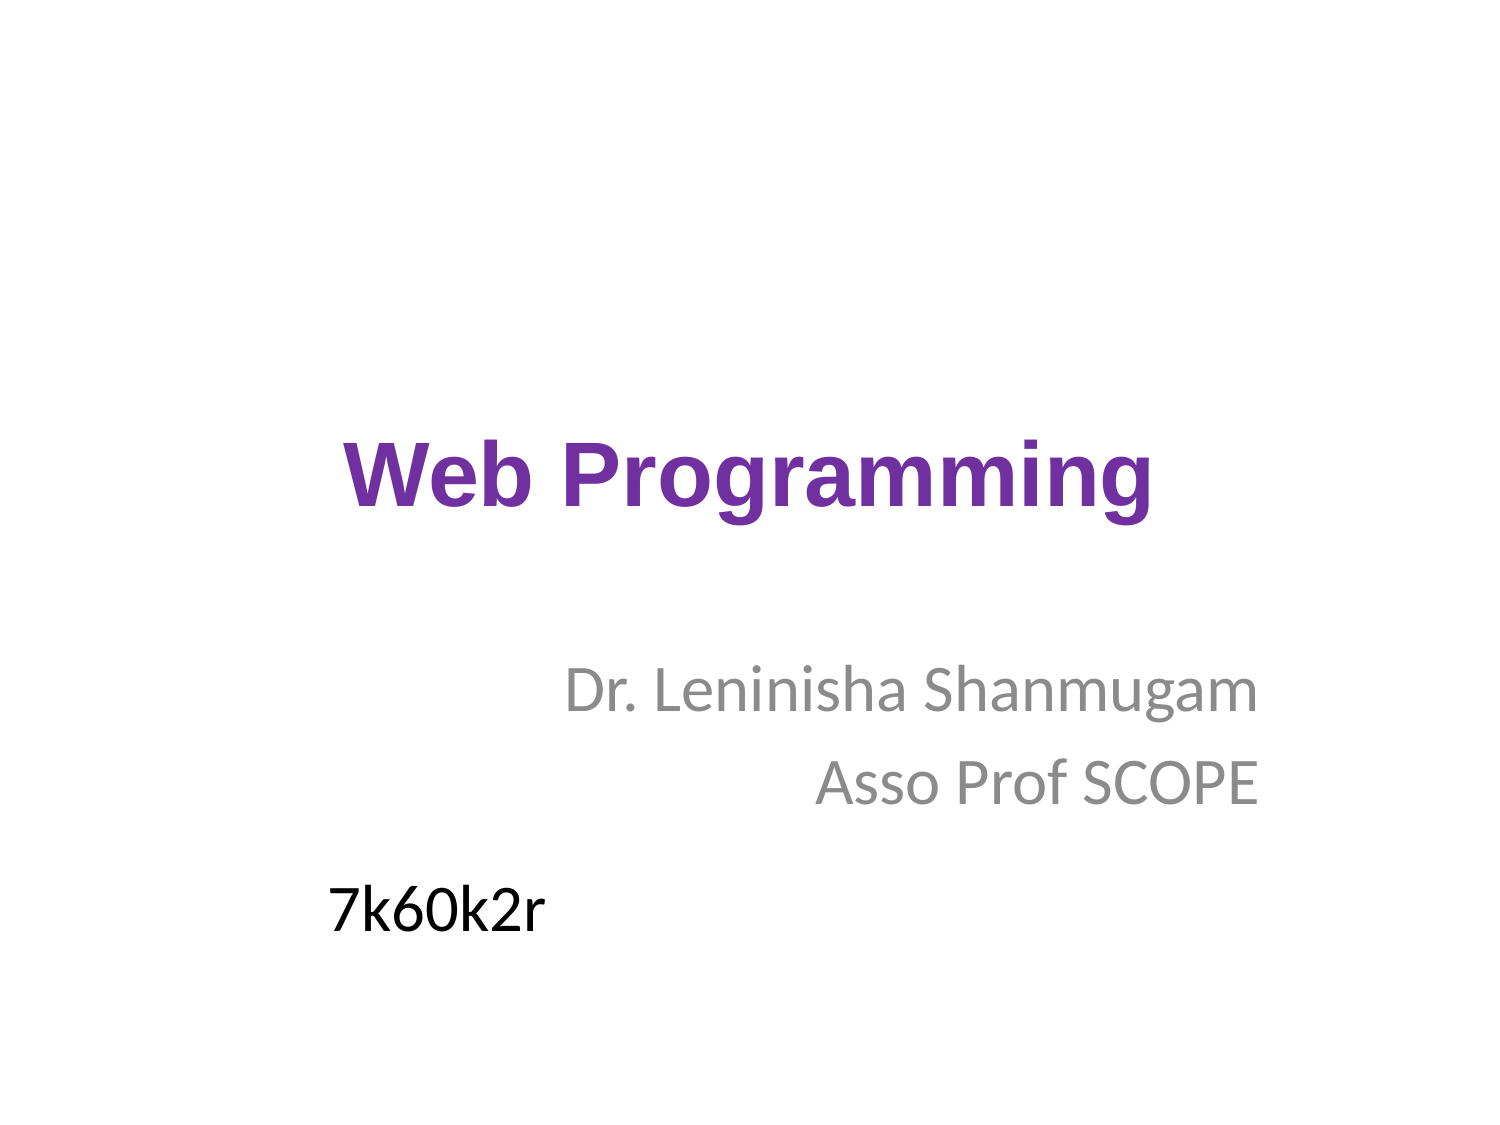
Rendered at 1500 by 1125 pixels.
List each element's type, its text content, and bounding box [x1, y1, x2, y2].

subtitle Dr. Leninisha Shanmugam Asso Prof SCOPE [225, 637, 1275, 925]
title Web Programming [112, 349, 1388, 591]
text_box 7k60k2r [312, 857, 845, 998]
